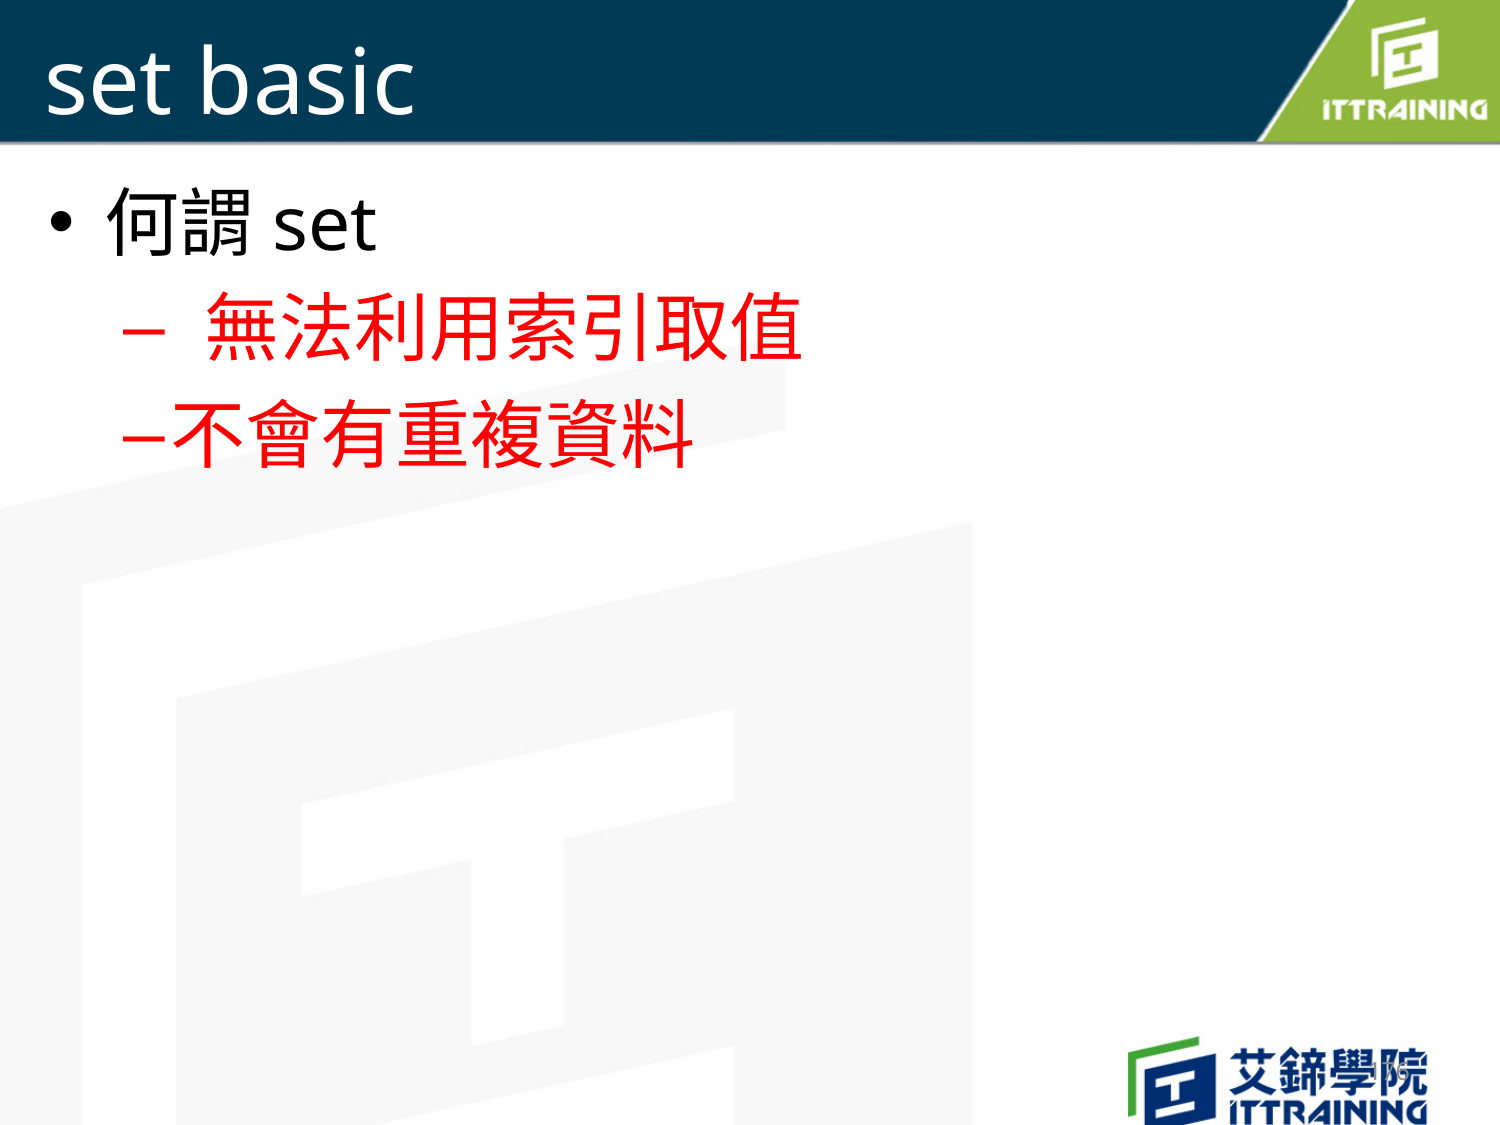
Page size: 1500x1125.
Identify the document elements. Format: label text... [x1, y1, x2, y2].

list 何謂set 無法利用索引取值 不會有重複資料 [33, 168, 1418, 911]
slide_number 176 [1074, 1042, 1425, 1103]
title set basic [29, 0, 1380, 172]
picture [0, 0, 1500, 1125]
